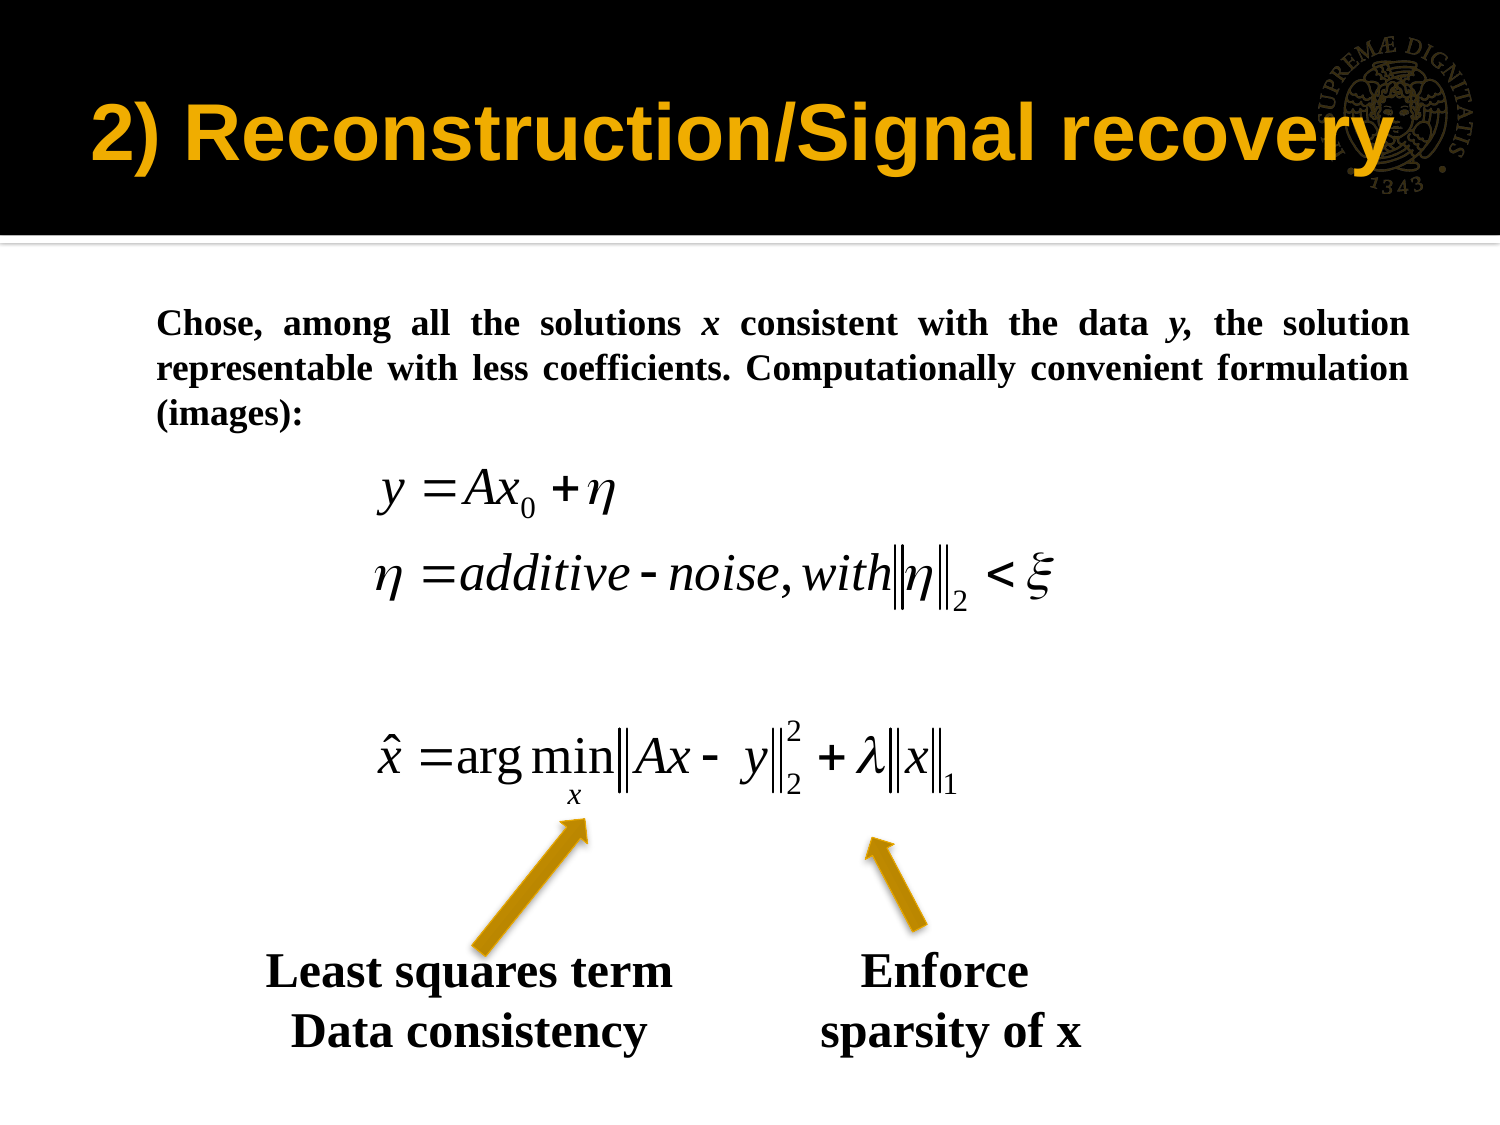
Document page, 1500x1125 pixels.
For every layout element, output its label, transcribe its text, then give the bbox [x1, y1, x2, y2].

text_box Enforce sparsity of x [716, 930, 1174, 1066]
text_box Least squares term Data consistency [241, 930, 698, 1066]
text_box [864, 836, 928, 933]
text_box Chose, among all the solutions x consistent with the data y, the solution representable with less coefficients. Computationally convenient formulation (images): [141, 290, 1425, 440]
title 2) Reconstruction/Signal recovery [75, 25, 1425, 231]
text_box [471, 825, 589, 957]
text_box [368, 452, 1065, 817]
